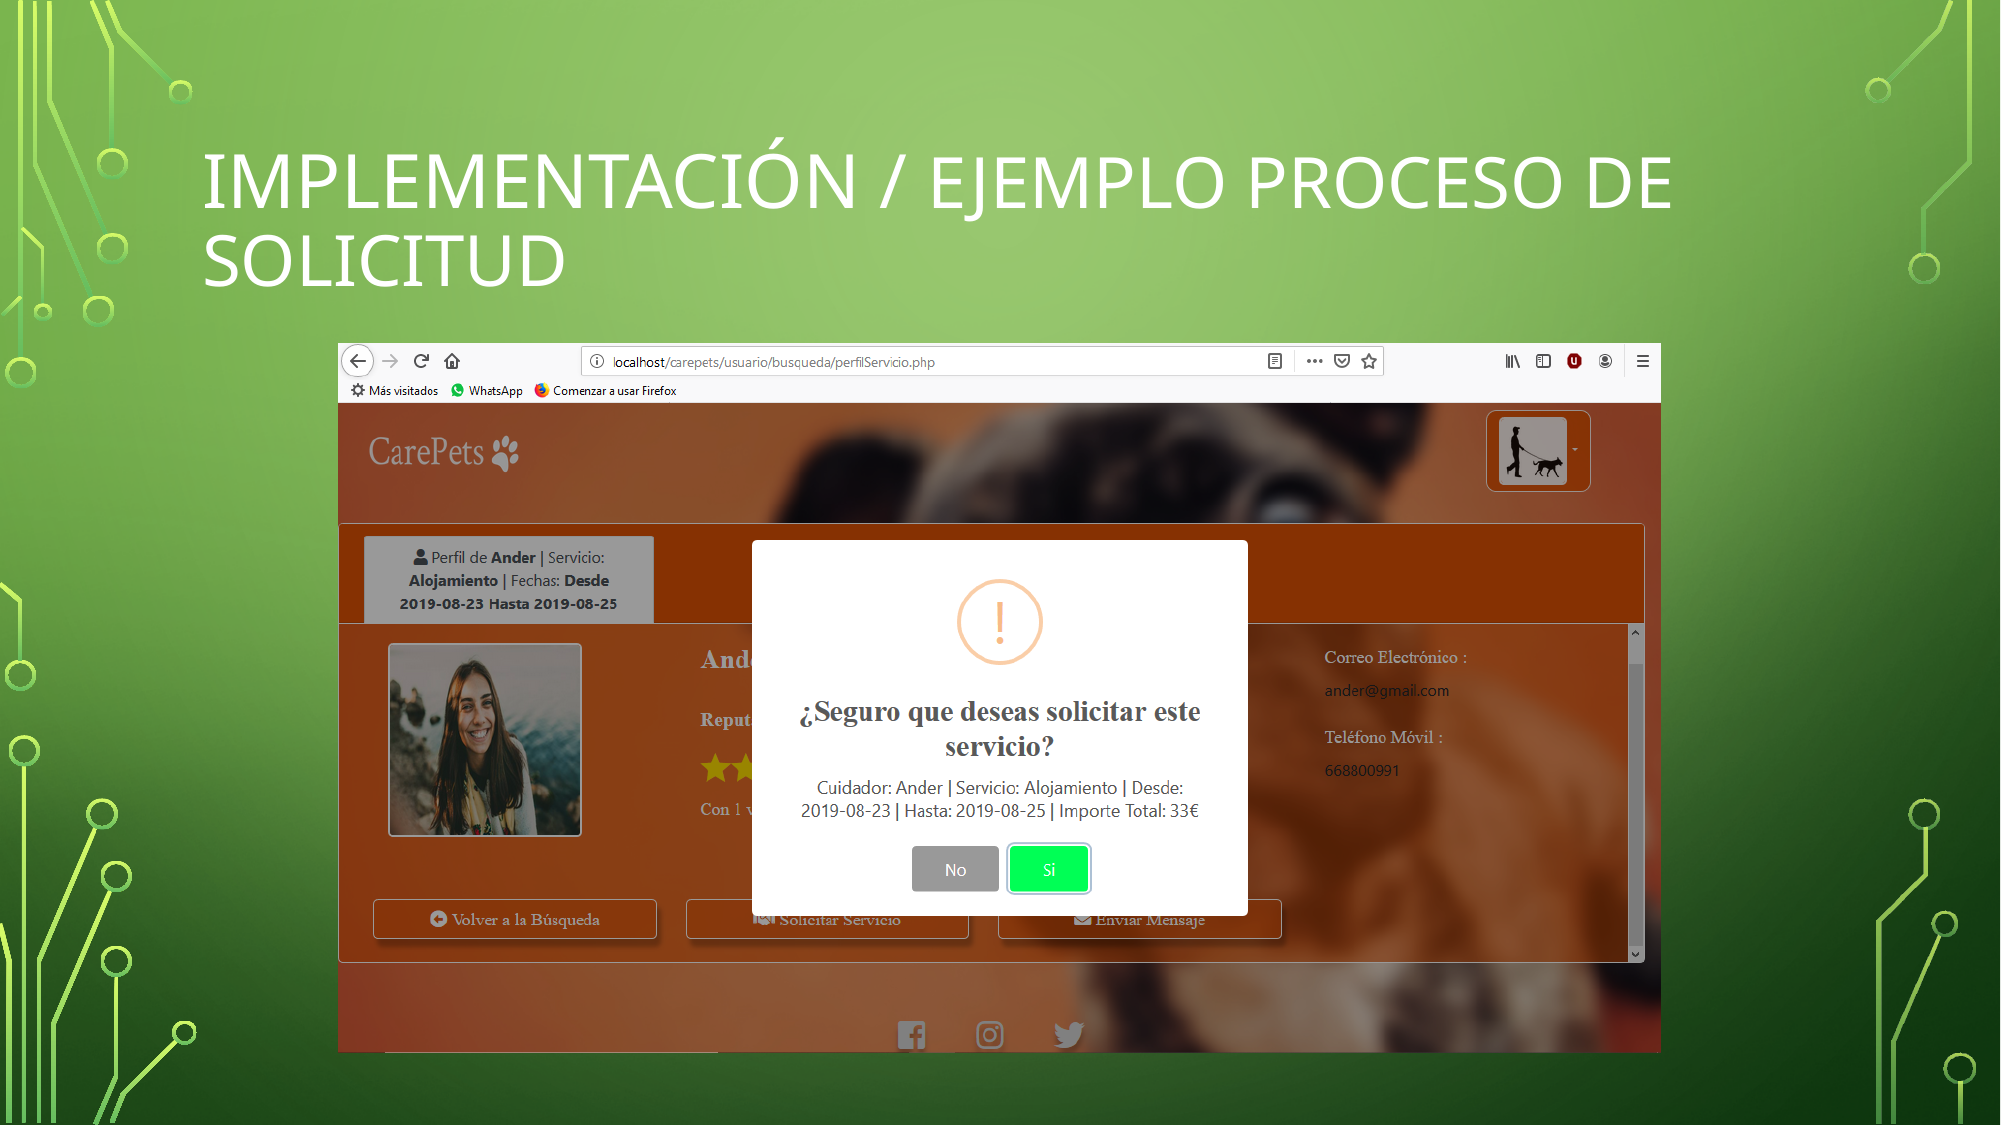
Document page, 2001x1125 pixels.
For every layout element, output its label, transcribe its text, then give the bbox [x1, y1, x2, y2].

title Implementación / Ejemplo Proceso de Solicitud [187, 101, 1813, 344]
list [338, 343, 1662, 1053]
